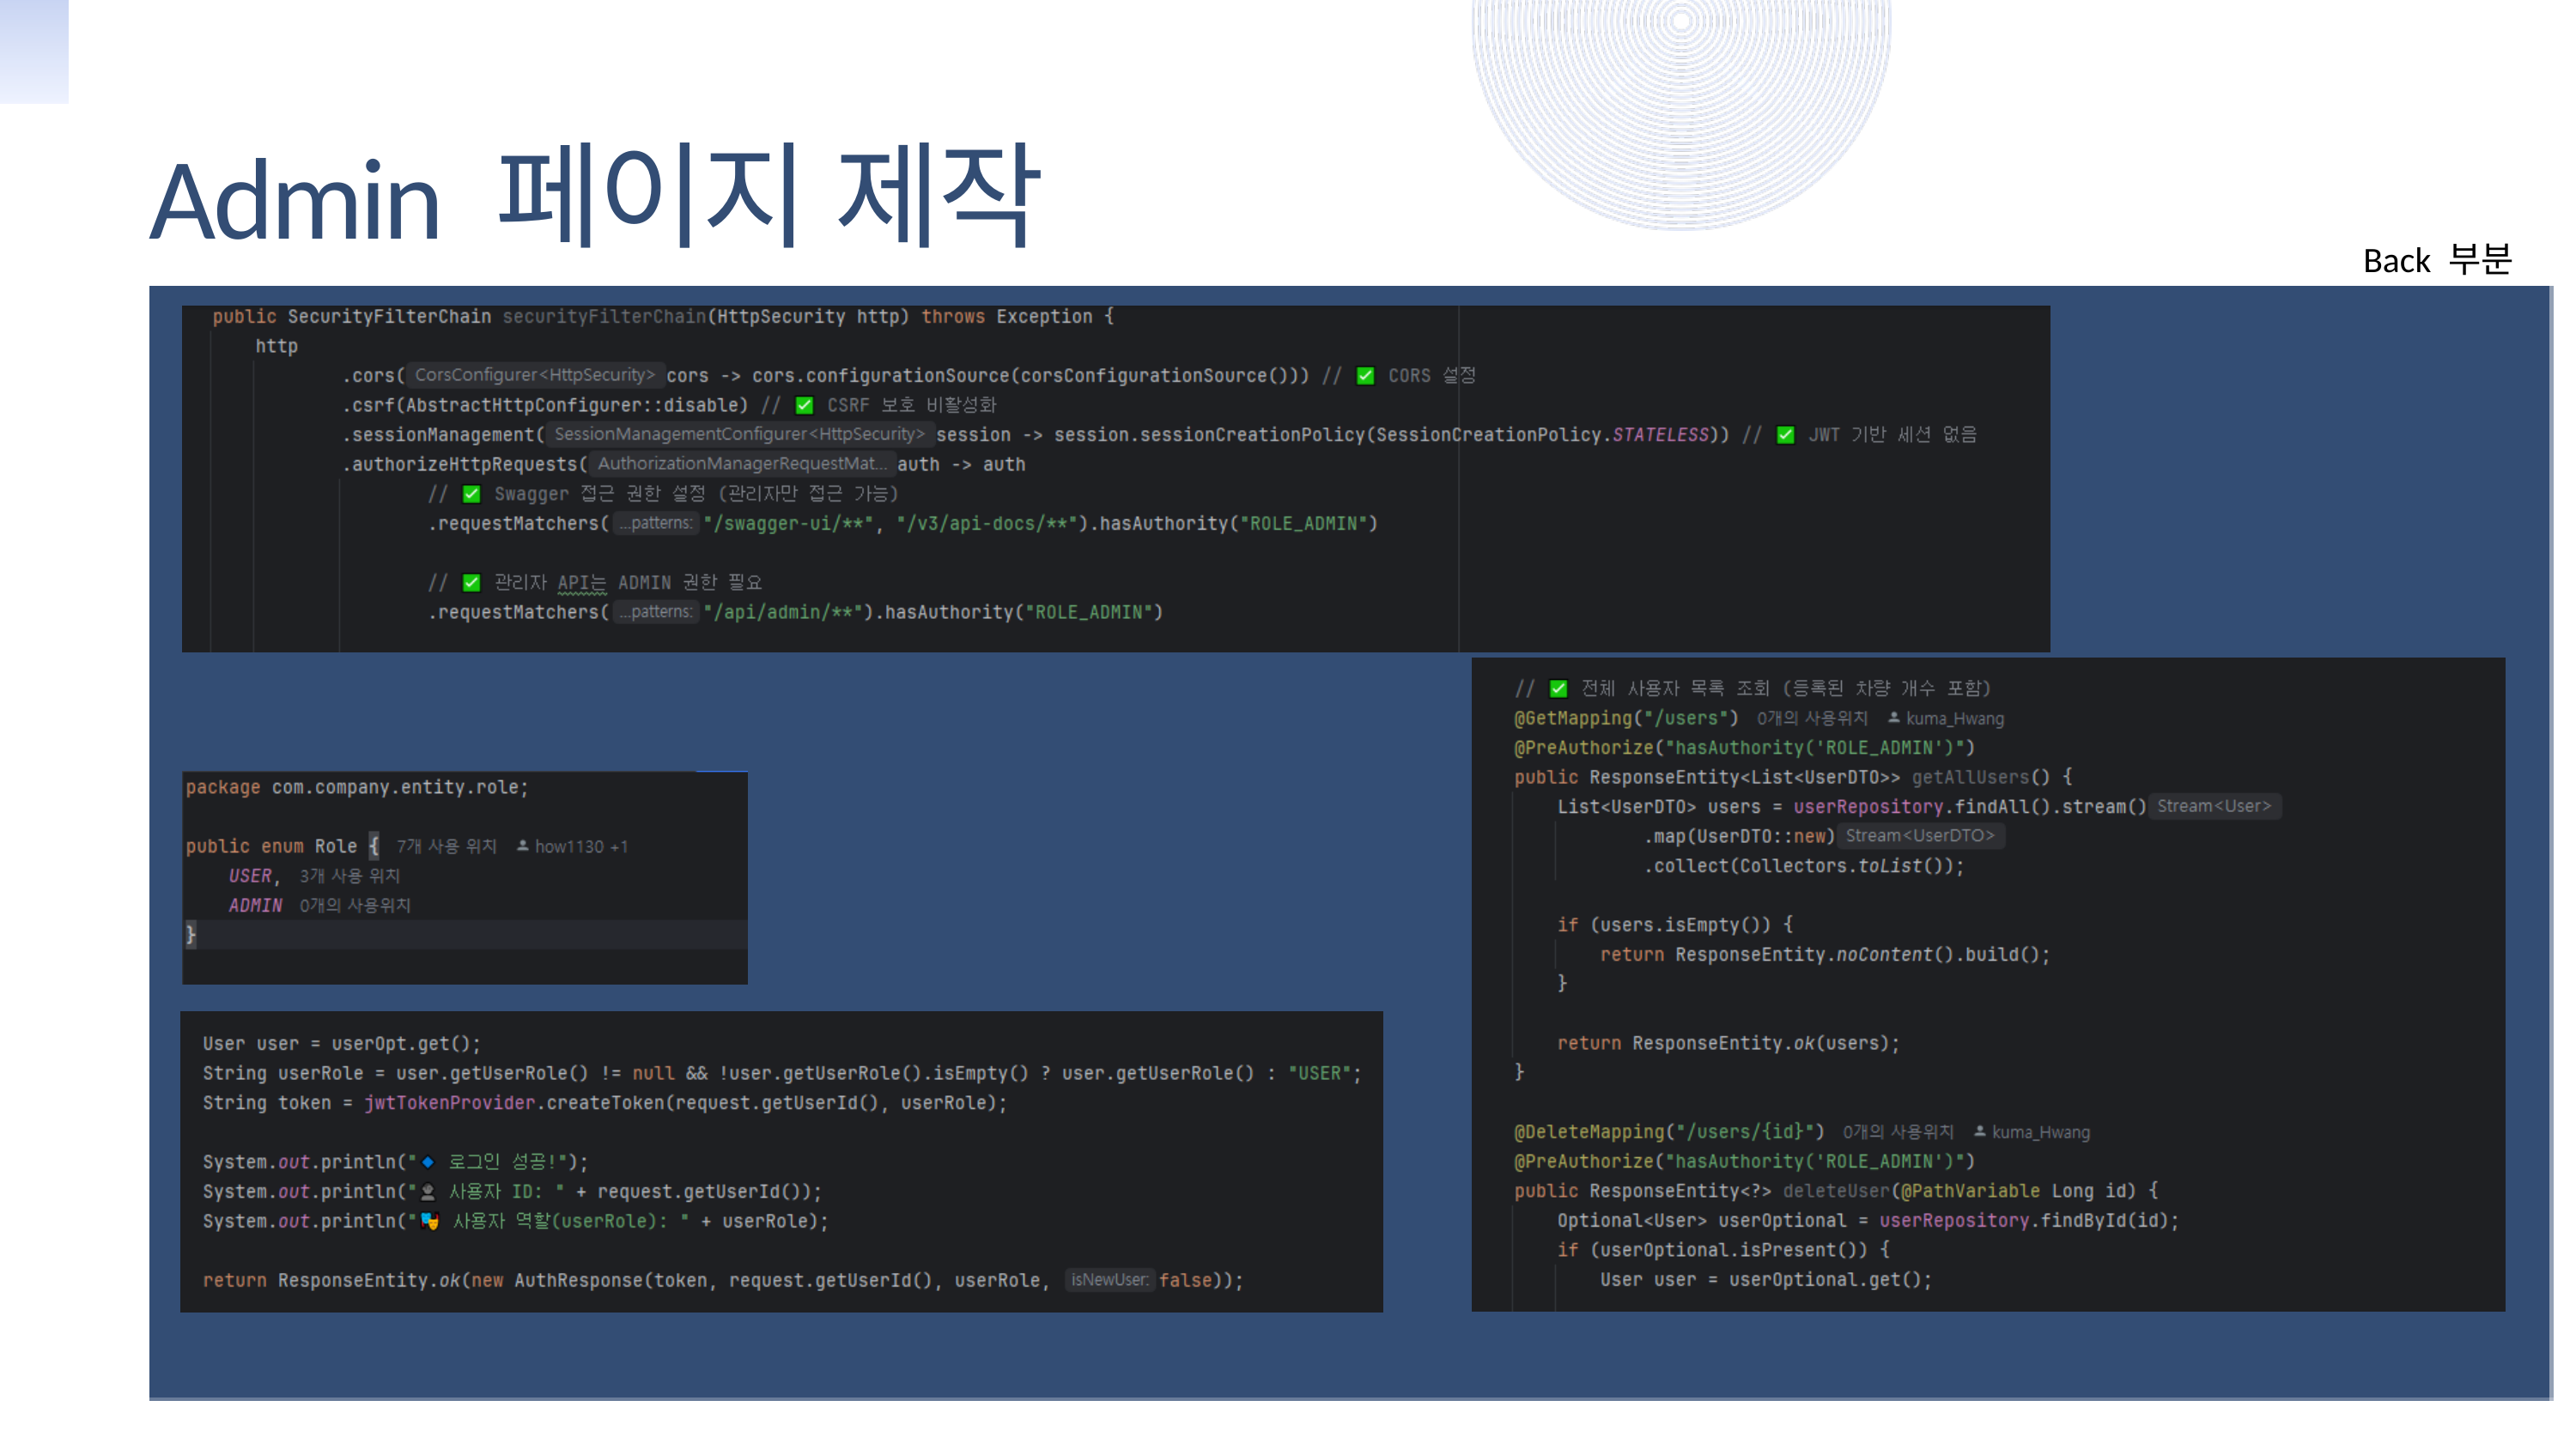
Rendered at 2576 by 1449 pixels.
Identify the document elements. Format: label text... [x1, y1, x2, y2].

text_box Admin 페이지 제작 [149, 103, 2152, 267]
picture [0, 0, 69, 104]
text_box Back 부분 [2350, 230, 2554, 282]
picture [1472, 0, 1892, 231]
picture [149, 286, 2555, 1401]
